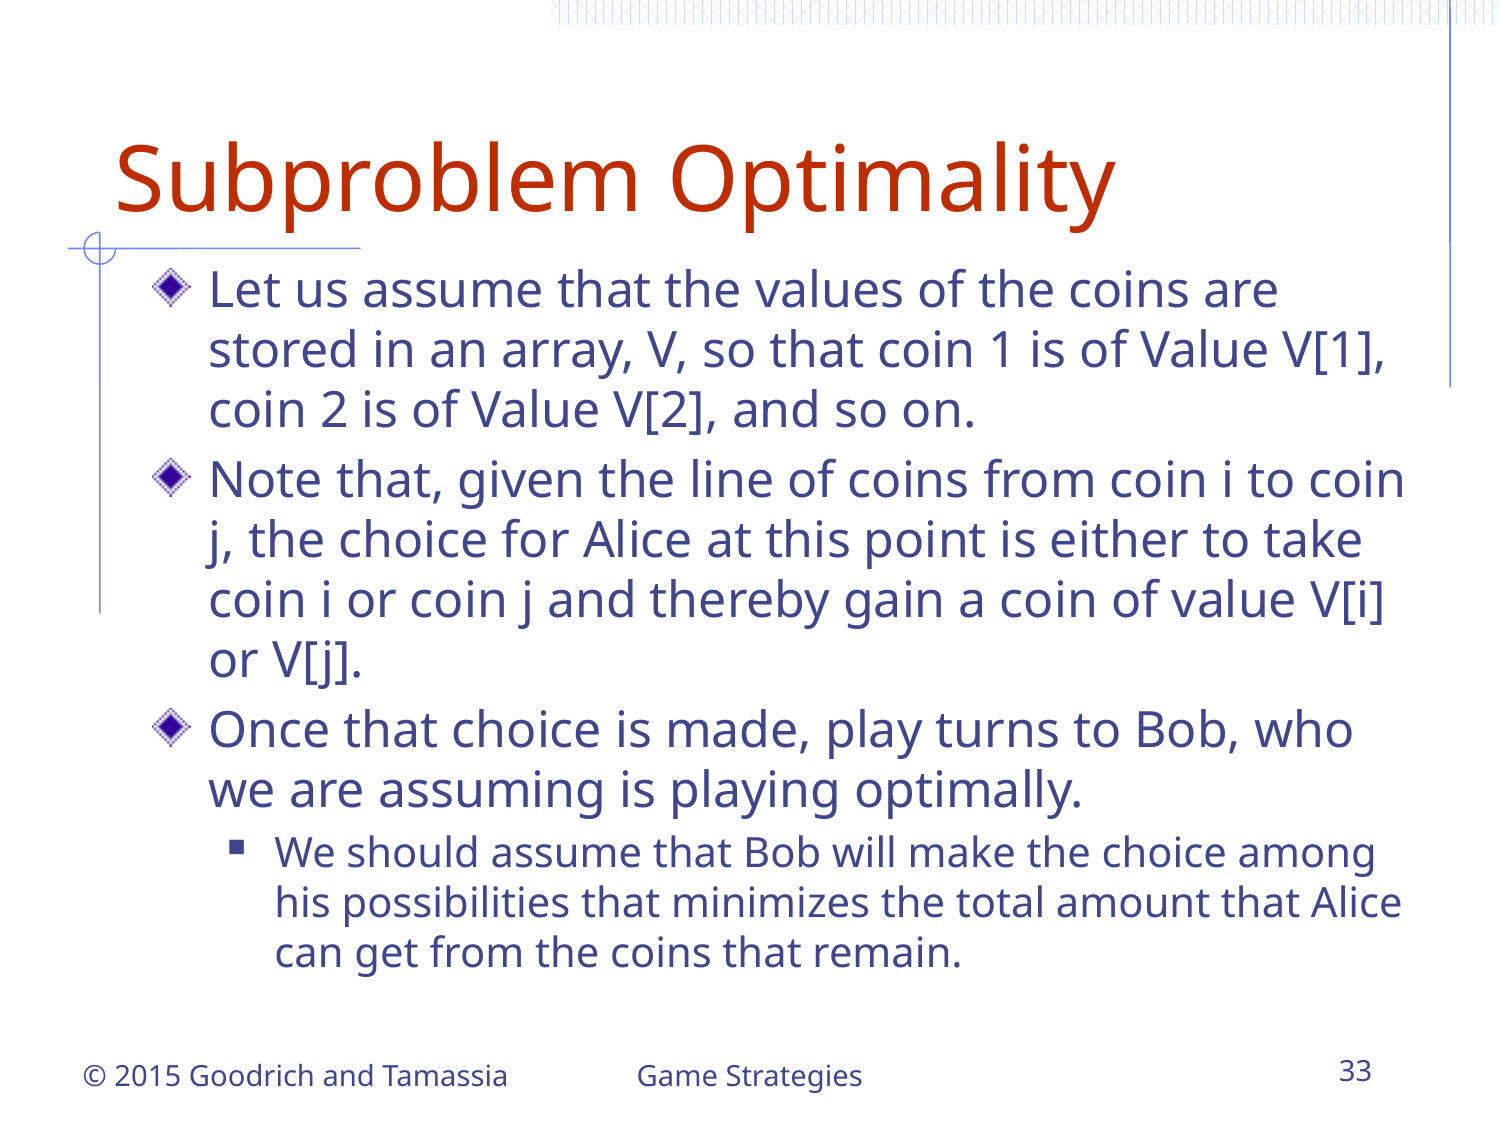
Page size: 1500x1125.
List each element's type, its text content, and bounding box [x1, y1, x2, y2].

picture [152, 708, 191, 747]
slide_number 33 [1074, 1024, 1388, 1101]
footer Game Strategies [512, 1024, 988, 1101]
picture [152, 458, 191, 497]
list Let us assume that the values of the coins are stored in an array, V, so that coin 1 is of Value V[1], coin 2 is of Value V[2], and so on. Note that, given the line of coins from coin i to coin j, the choice for Alice at this point is either to take coin i or coin j and thereby gain a coin of value V[i] or V[j]. Once that choice is made, play turns to Bob, who we are assuming is playing optimally. We should assume that Bob will make the choice among his possibilities that minimizes the total amount that Alice can get from the coins that remain. [137, 249, 1450, 988]
picture [152, 268, 191, 307]
title Subproblem Optimality [99, 50, 1375, 238]
